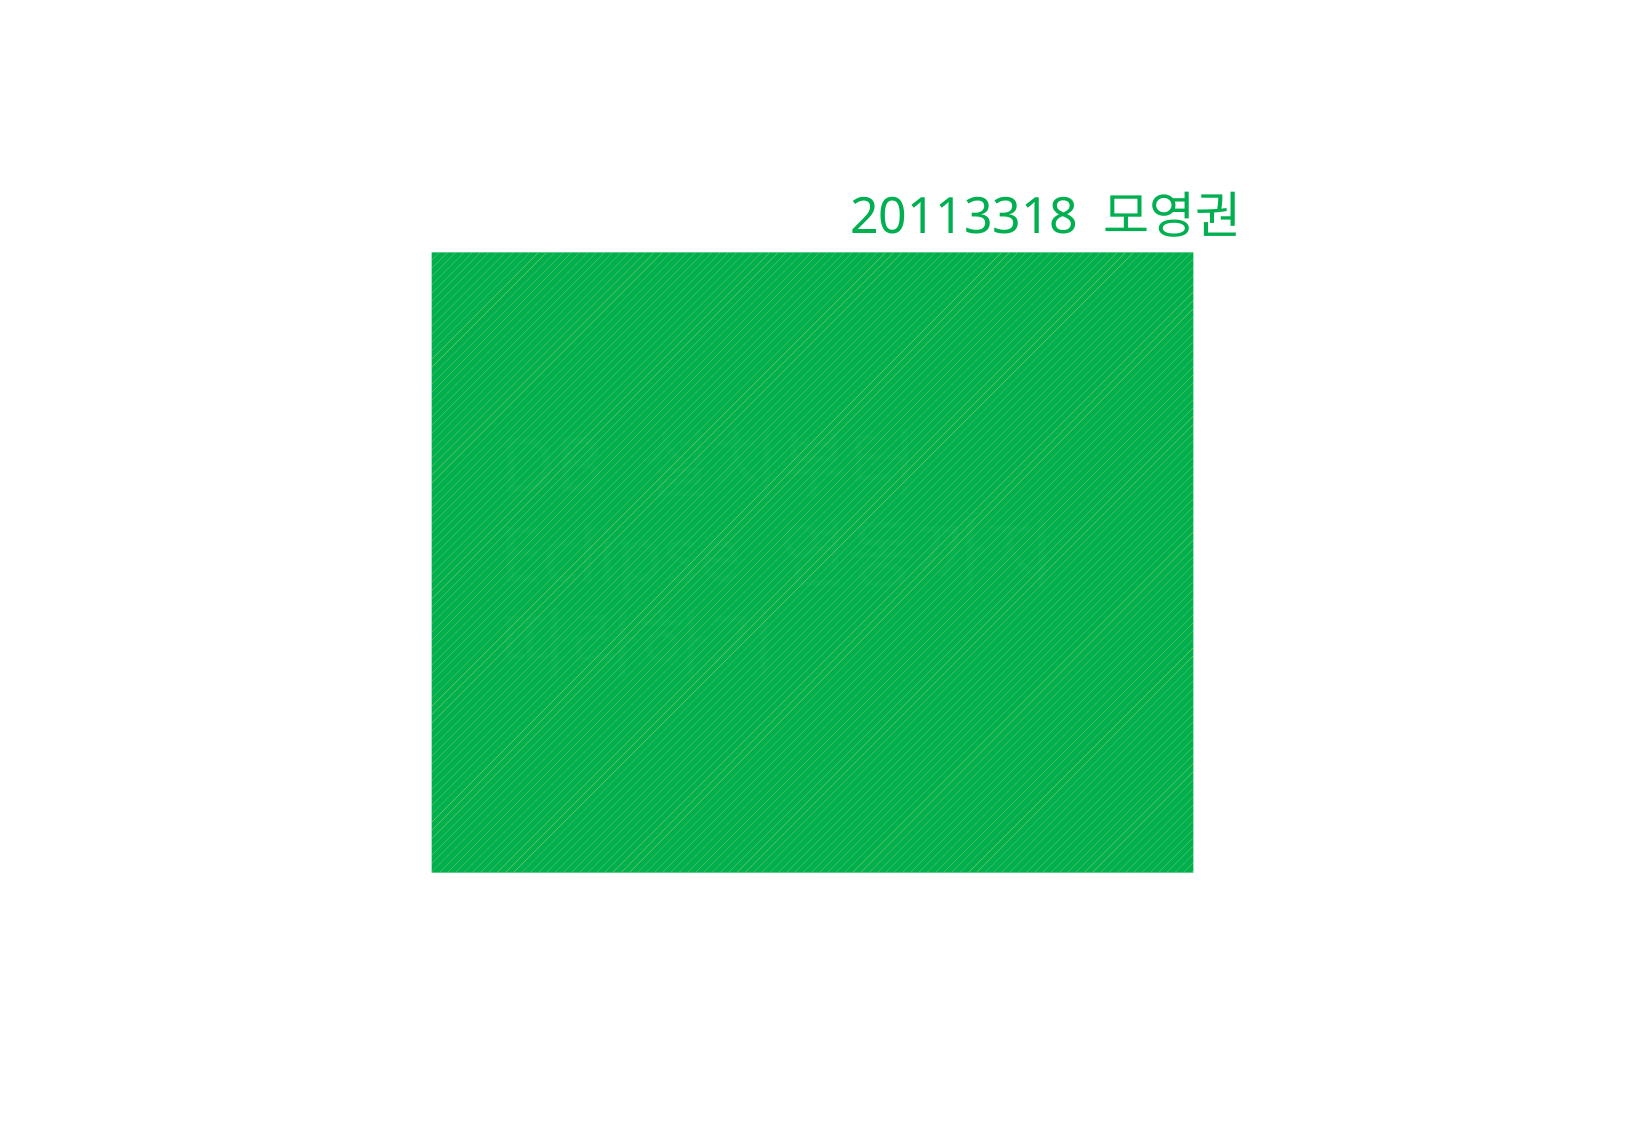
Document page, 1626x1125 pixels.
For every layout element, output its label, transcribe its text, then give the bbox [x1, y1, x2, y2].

text_box DB 설치부터 Eclipse 연동까지 따라하기 [485, 408, 1070, 694]
text_box [429, 250, 1195, 875]
text_box 20113318 모영권 [835, 175, 1257, 251]
